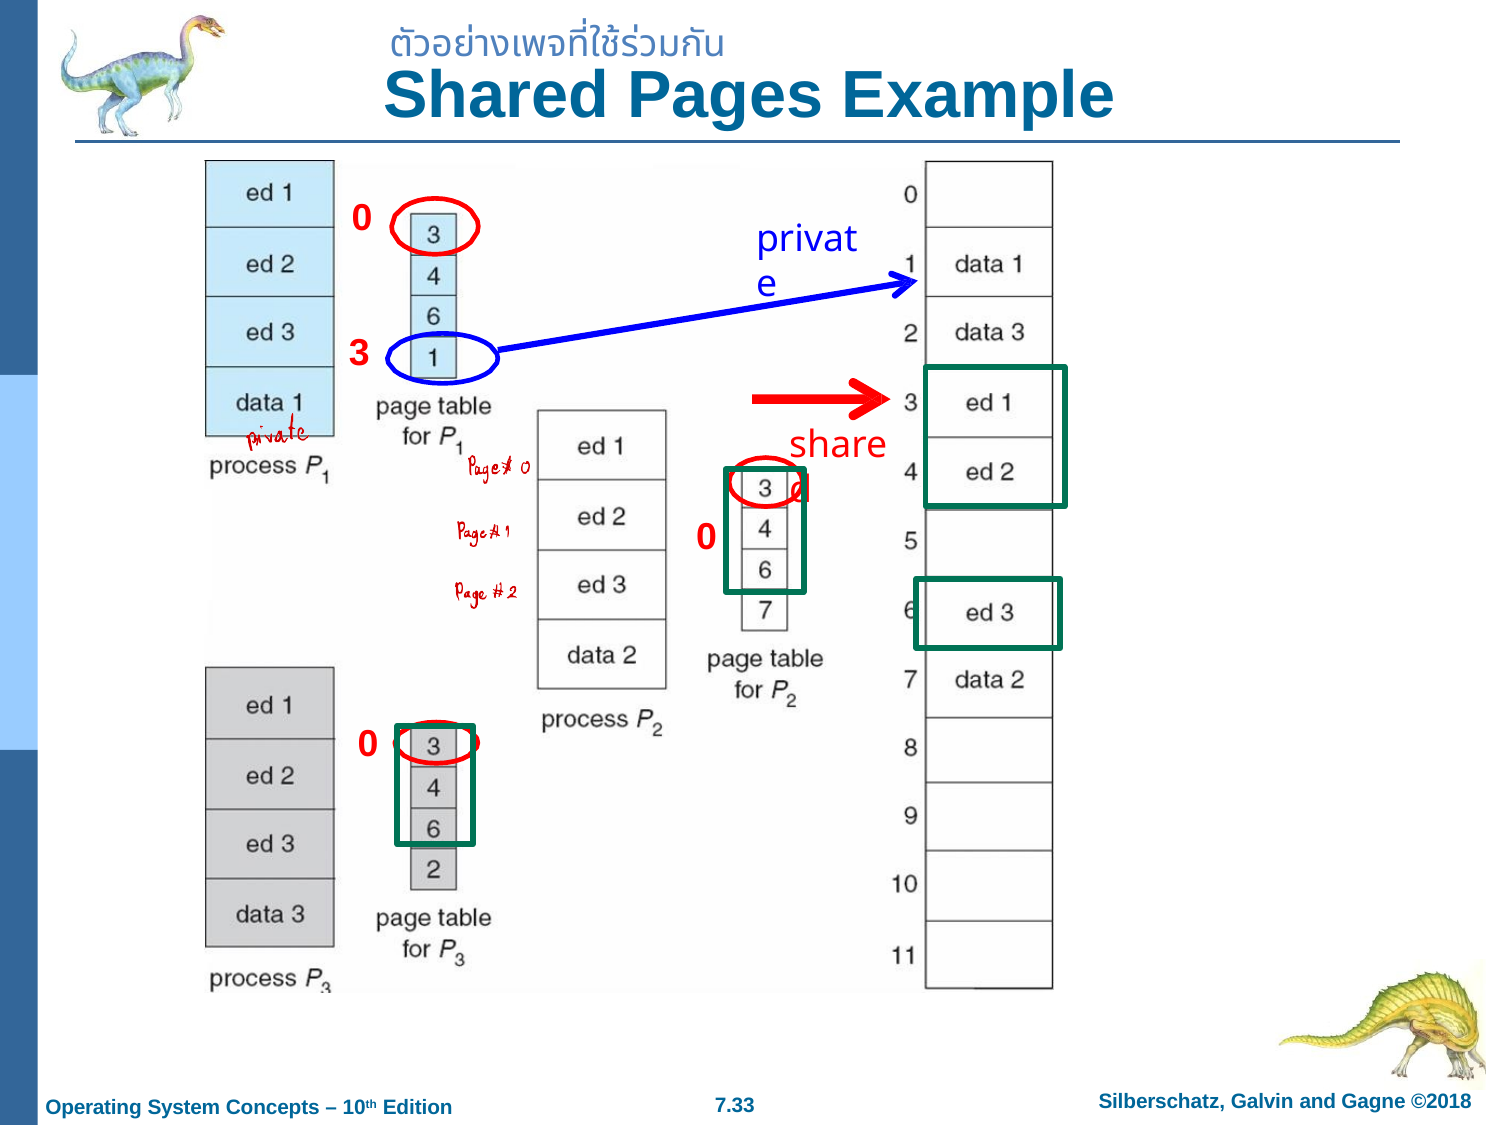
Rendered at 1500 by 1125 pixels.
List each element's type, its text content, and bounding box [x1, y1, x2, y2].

footer Operating System Concepts – 10th Edition [43, 1093, 461, 1125]
slide_number Silberschatz, Galvin and Gagne ©2018 [1096, 1090, 1478, 1125]
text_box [204, 160, 1054, 994]
slide_number 7.33 [712, 1094, 762, 1125]
text_box ตัวอย่างเพจที่ใช้ร่วมกัน [374, 11, 1125, 72]
title Shared Pages Example [381, 72, 1119, 239]
picture [58, 11, 228, 146]
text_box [246, 270, 1068, 848]
picture [1275, 959, 1486, 1090]
